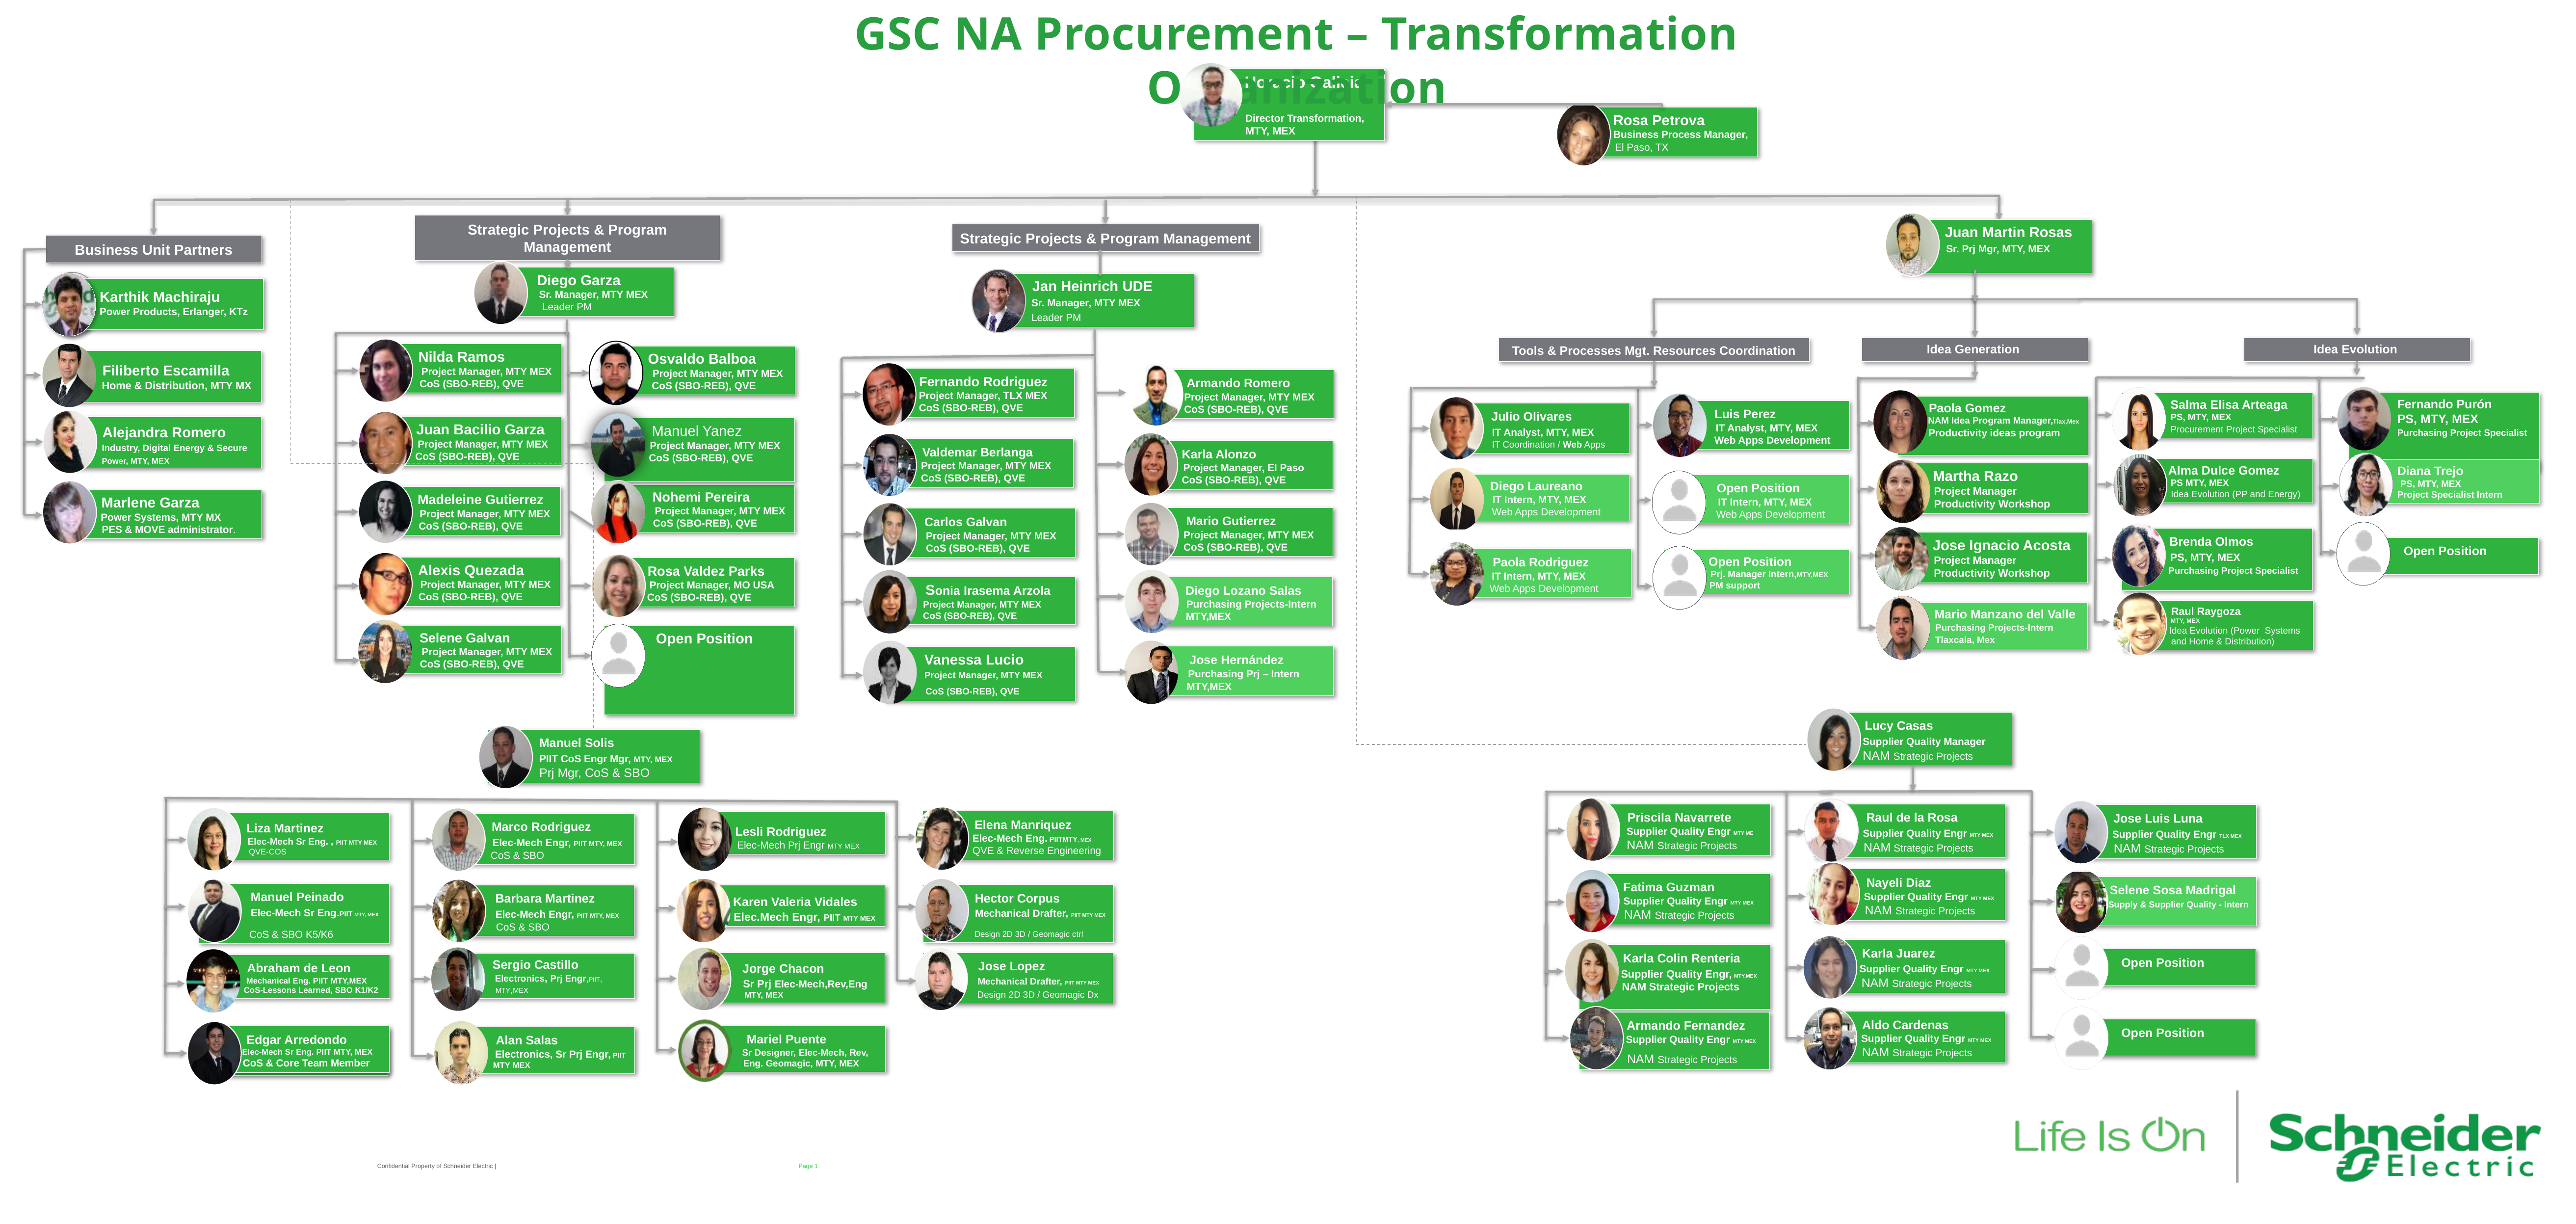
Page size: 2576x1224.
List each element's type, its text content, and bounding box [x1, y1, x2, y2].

picture [591, 479, 645, 544]
text_box Alan Salas Electronics, Sr Prj Engr, PIIT MTY MEX [491, 1027, 635, 1074]
footer Confidential Property of Schneider Electric | [377, 1162, 803, 1170]
picture [677, 947, 731, 1011]
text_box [841, 200, 1334, 676]
text_box GSC NA Procurement – Transformation Organization [702, 1, 1514, 117]
picture [1876, 596, 1930, 660]
picture [1991, 1006, 2566, 1204]
picture [1125, 569, 1179, 634]
text_box Karen Valeria Vidales Elec.Mech Engr, PIIT MTY MEX [733, 885, 885, 927]
picture [1653, 546, 1707, 610]
picture [591, 624, 646, 688]
picture [1556, 102, 1611, 166]
text_box Abraham de Leon Mechanical Eng. PIIT MTY,MEX CoS-Lessons Learned, SBO K1/K2 [243, 955, 390, 999]
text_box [1546, 708, 2257, 1070]
picture [358, 619, 412, 684]
text_box Vanessa Lucio Project Manager, MTY MEX CoS (SBO-REB), QVE [920, 680, 1076, 701]
text_box Liza Martinez Elec-Mech Sr Eng. , PIIT MTY MEX QVE-COS [243, 812, 390, 860]
text_box [677, 806, 733, 872]
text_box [42, 272, 264, 337]
picture [1652, 471, 1706, 534]
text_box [335, 223, 795, 661]
picture [187, 1021, 241, 1085]
picture [1876, 459, 1930, 523]
text_box Horacio Galicia Director Transformation, MTY, MEX [1194, 117, 1385, 141]
picture [186, 949, 240, 1013]
text_box Lesli Rodriguez Elec-Mech Prj Engr MTY MEX [720, 811, 886, 854]
picture [2337, 387, 2392, 451]
picture [186, 807, 241, 871]
text_box Selene Galvan Project Manager, MTY MEX CoS (SBO-REB), QVE [415, 665, 562, 674]
picture [478, 725, 533, 789]
picture [1875, 527, 1929, 591]
picture [1179, 63, 1243, 127]
text_box Rosa Petrova Business Process Manager, El Paso, TX [1613, 117, 1758, 157]
picture [434, 1021, 488, 1085]
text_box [1533, 195, 1999, 200]
picture [431, 947, 485, 1011]
picture [2339, 452, 2393, 516]
text_box Jorge Chacon Sr Prj Elec-Mech,Rev,Eng MTY, MEX [734, 953, 885, 1003]
slide_number Page 1 [803, 1162, 947, 1170]
text_box Elena Manriquez Elec-Mech Eng. PIITMTY, MEX QVE & Reverse Engineering [972, 811, 1114, 860]
text_box Edgar Arredondo Elec-Mech Sr Eng. PIIT MTY, MEX CoS & Core Team Member [244, 1026, 390, 1073]
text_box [1409, 213, 2540, 656]
text_box Sergio Castillo Electronics, Prj Engr,PIIT, MTY,MEX [488, 953, 635, 999]
picture [431, 808, 486, 872]
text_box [1306, 245, 1856, 695]
text_box [677, 1017, 733, 1084]
picture [432, 879, 486, 943]
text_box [154, 195, 1514, 200]
text_box Marco Rodriguez Elec-Mech Engr, PIIT MTY, MEX CoS & SBO [488, 813, 635, 865]
text_box Open Position [604, 664, 795, 715]
picture [42, 344, 97, 407]
picture [914, 878, 969, 942]
picture [913, 947, 968, 1011]
picture [915, 806, 969, 871]
picture [1124, 640, 1179, 704]
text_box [1516, 0, 1530, 211]
picture [863, 640, 917, 704]
text_box Barbara Martinez Elec-Mech Engr, PIIT MTY, MEX CoS & SBO [489, 885, 634, 936]
text_box Manuel Peinado Elec-Mech Sr Eng.PIIT MTY, MEX CoS & SBO K5/K6 [244, 883, 390, 944]
text_box Hector Corpus Mechanical Drafter, PIIT MTY MEX Design 2D 3D / Geomagic ctrl [971, 884, 1114, 943]
picture [1873, 390, 1927, 454]
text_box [1931, 527, 2088, 591]
text_box Jose Hernández Purchasing Prj – Intern MTY,MEX [1181, 680, 1304, 696]
picture [677, 878, 731, 943]
picture [43, 410, 97, 474]
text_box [177, 313, 708, 616]
text_box Jose Lopez Mechanical Drafter, PIIT MTY MEX Design 2D 3D / Geomagic Dx [970, 953, 1113, 1004]
text_box GSC NA Procurement – Transformation Organization [1533, 1, 1892, 117]
text_box Manuel Solis PIIT CoS Engr Mgr, MTY, MEX Prj Mgr, CoS & SBO [535, 729, 700, 783]
picture [863, 570, 917, 634]
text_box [42, 480, 175, 544]
text_box Alejandra Romero Industry, Digital Energy & Secure Power, MTY, MEX [99, 416, 175, 468]
picture [2111, 523, 2166, 587]
picture [187, 878, 241, 943]
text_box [165, 798, 897, 802]
text_box Filiberto Escamilla Home & Distribution, MTY MX [99, 350, 175, 402]
text_box Mariel Puente Sr Designer, Elec-Mech, Rev, Eng. Geomagic, MTY, MEX [724, 1026, 886, 1072]
text_box Business Unit Partners [46, 235, 262, 263]
